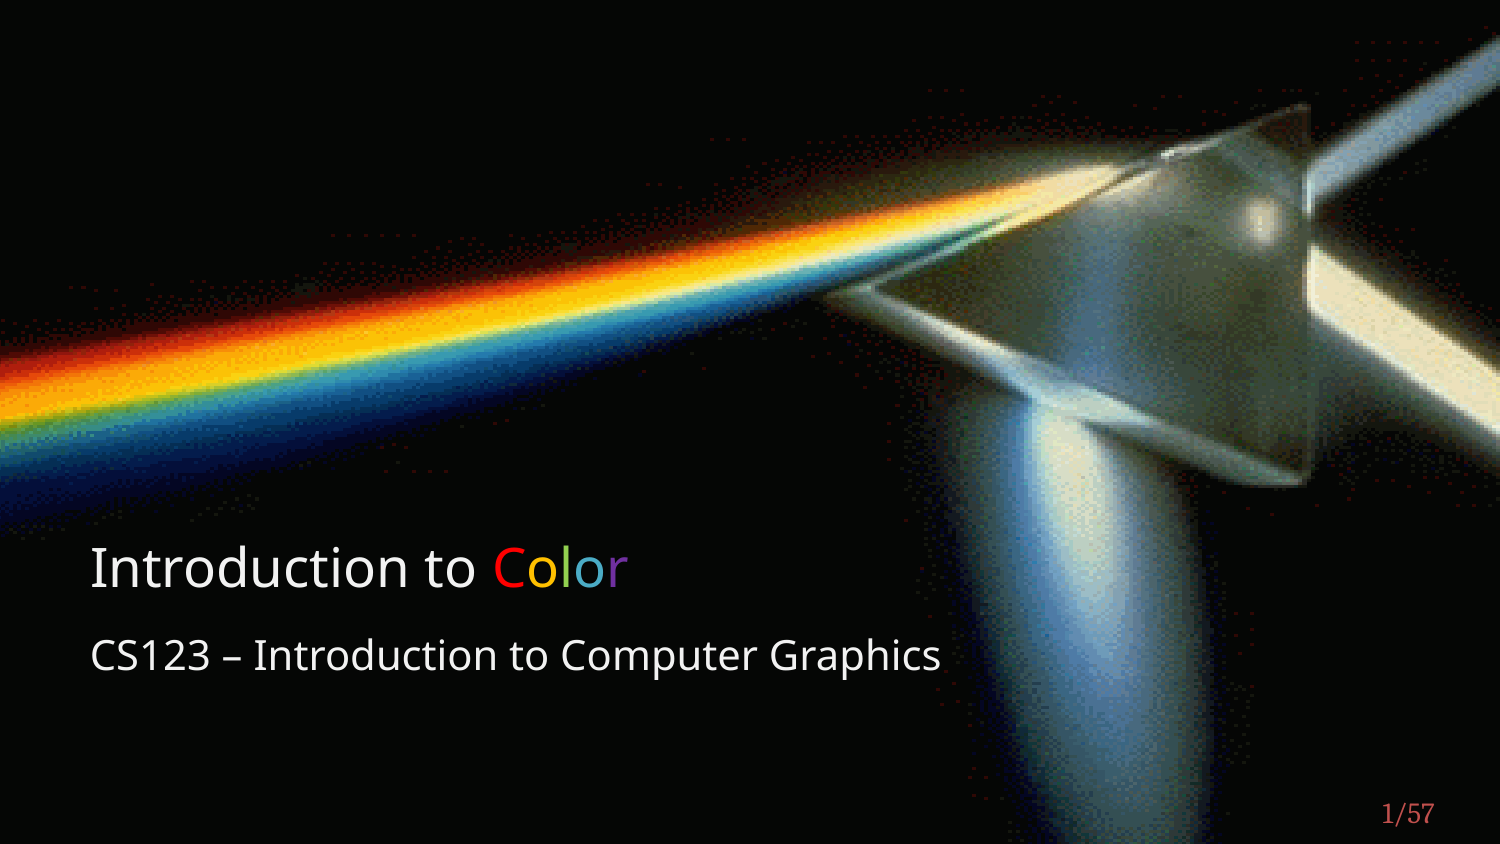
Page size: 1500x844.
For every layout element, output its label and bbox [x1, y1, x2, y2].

list [0, 0, 1500, 844]
